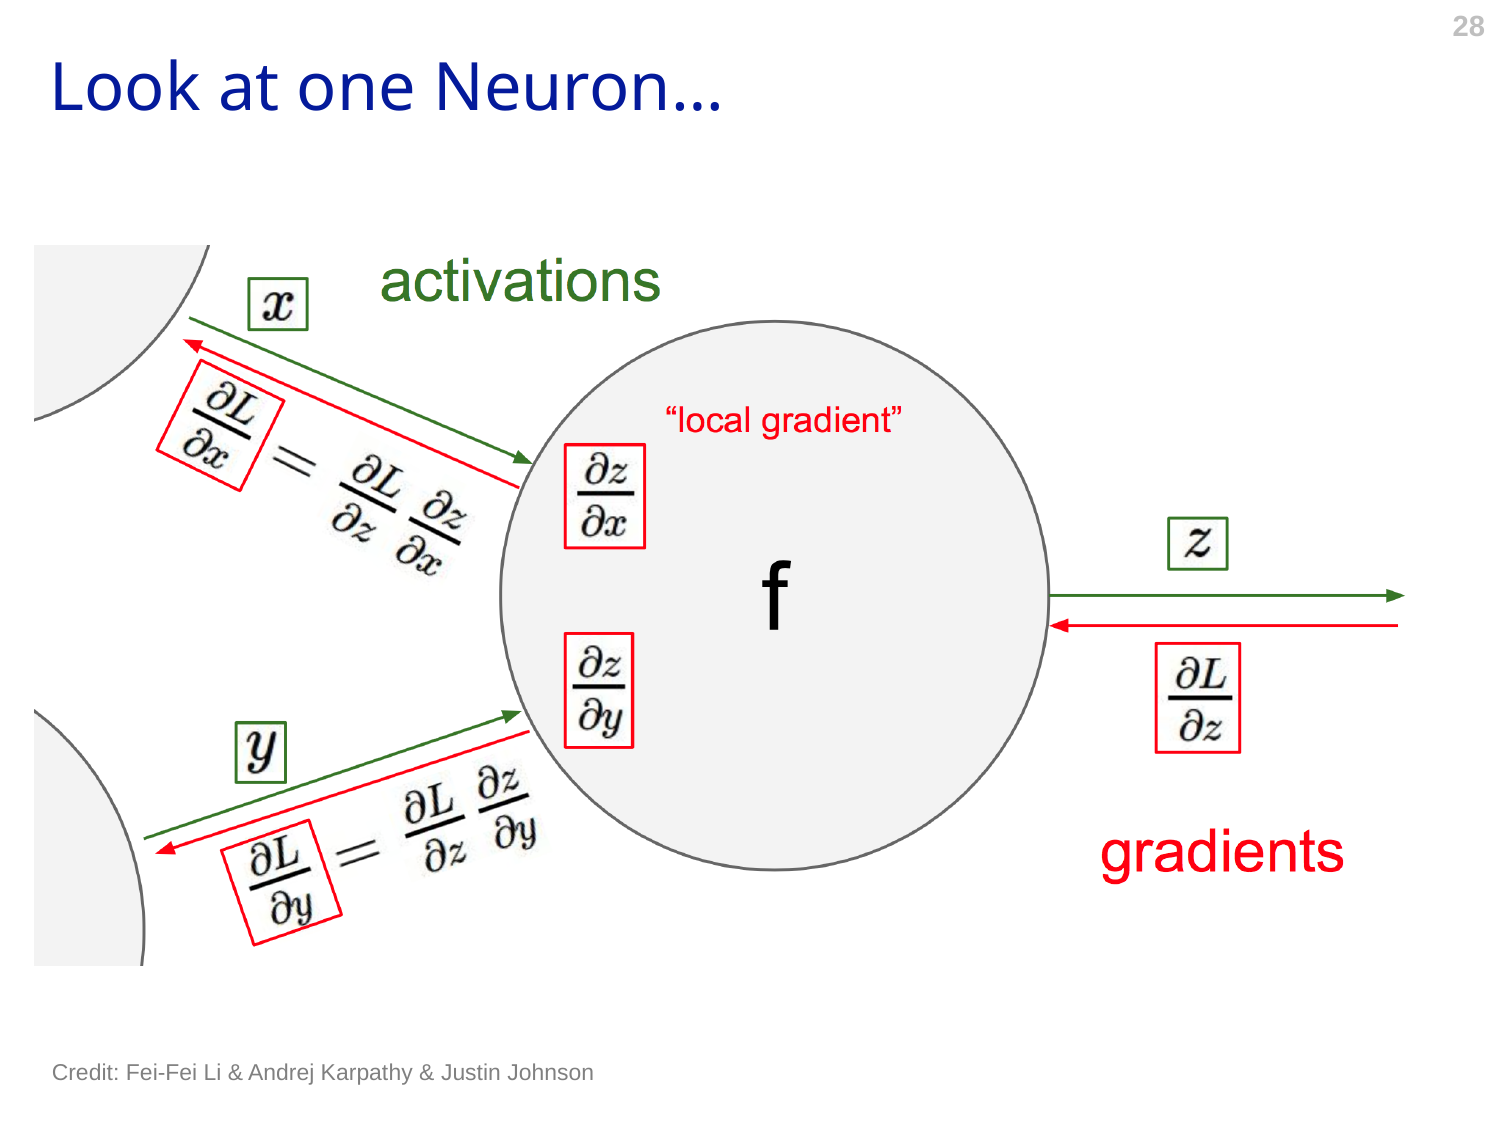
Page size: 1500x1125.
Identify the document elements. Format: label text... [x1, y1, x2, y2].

title Look at one Neuron… [34, 27, 1466, 141]
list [34, 245, 1466, 966]
text_box Credit: Fei-Fei Li & Andrej Karpathy & Justin Johnson [37, 1049, 610, 1092]
